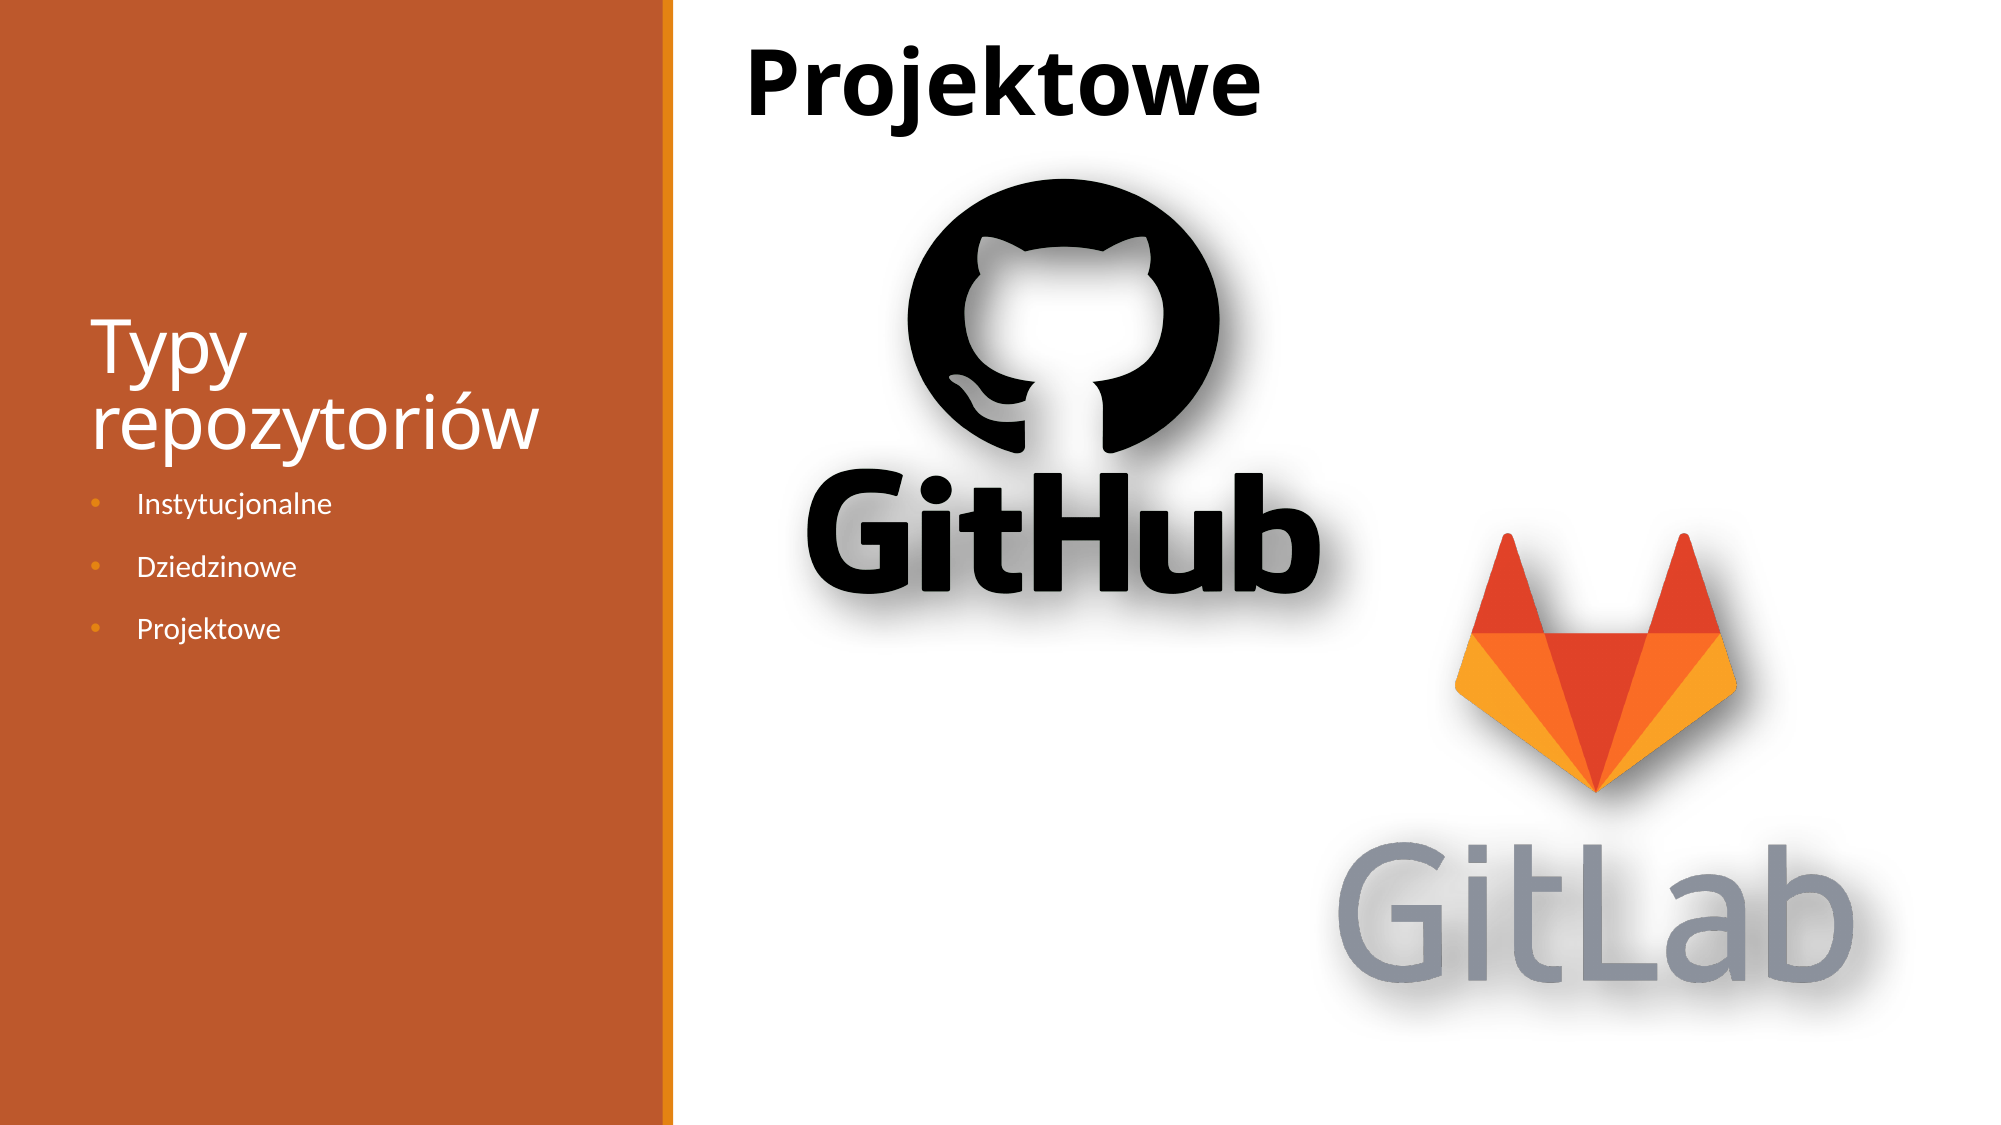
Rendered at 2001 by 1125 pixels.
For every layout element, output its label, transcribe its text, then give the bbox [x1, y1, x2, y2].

title Typy repozytoriów [75, 97, 600, 473]
picture [1234, 430, 1956, 1085]
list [642, 171, 1485, 601]
text_box Projektowe [728, 16, 1794, 142]
list Instytucjonalne Dziedzinowe Projektowe [75, 479, 600, 1035]
